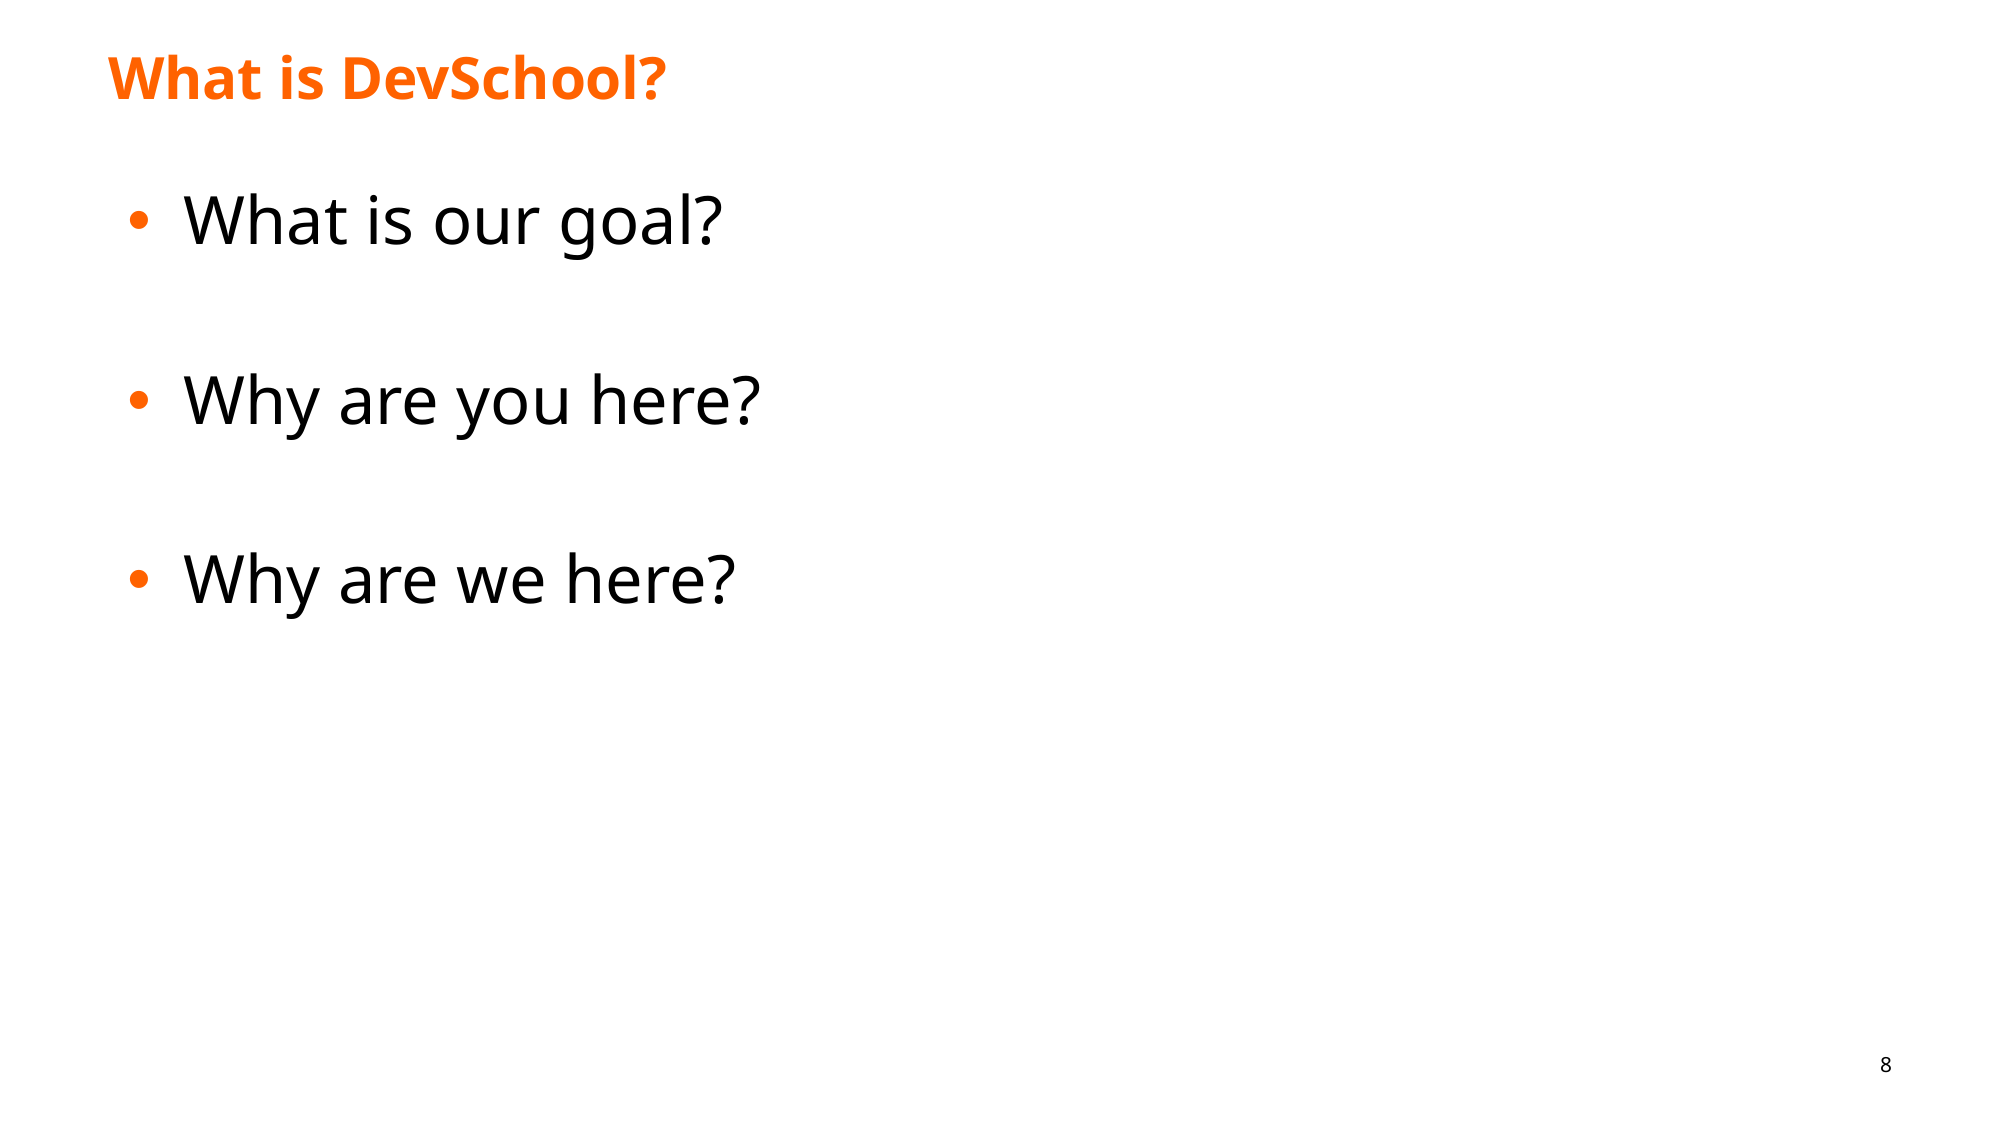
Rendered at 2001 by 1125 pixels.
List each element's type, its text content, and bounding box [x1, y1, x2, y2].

title What is DevSchool? [108, 53, 1893, 187]
slide_number 8 [1810, 1050, 1892, 1082]
list What is our goal? Why are you here? Why are we here? [68, 187, 1893, 755]
